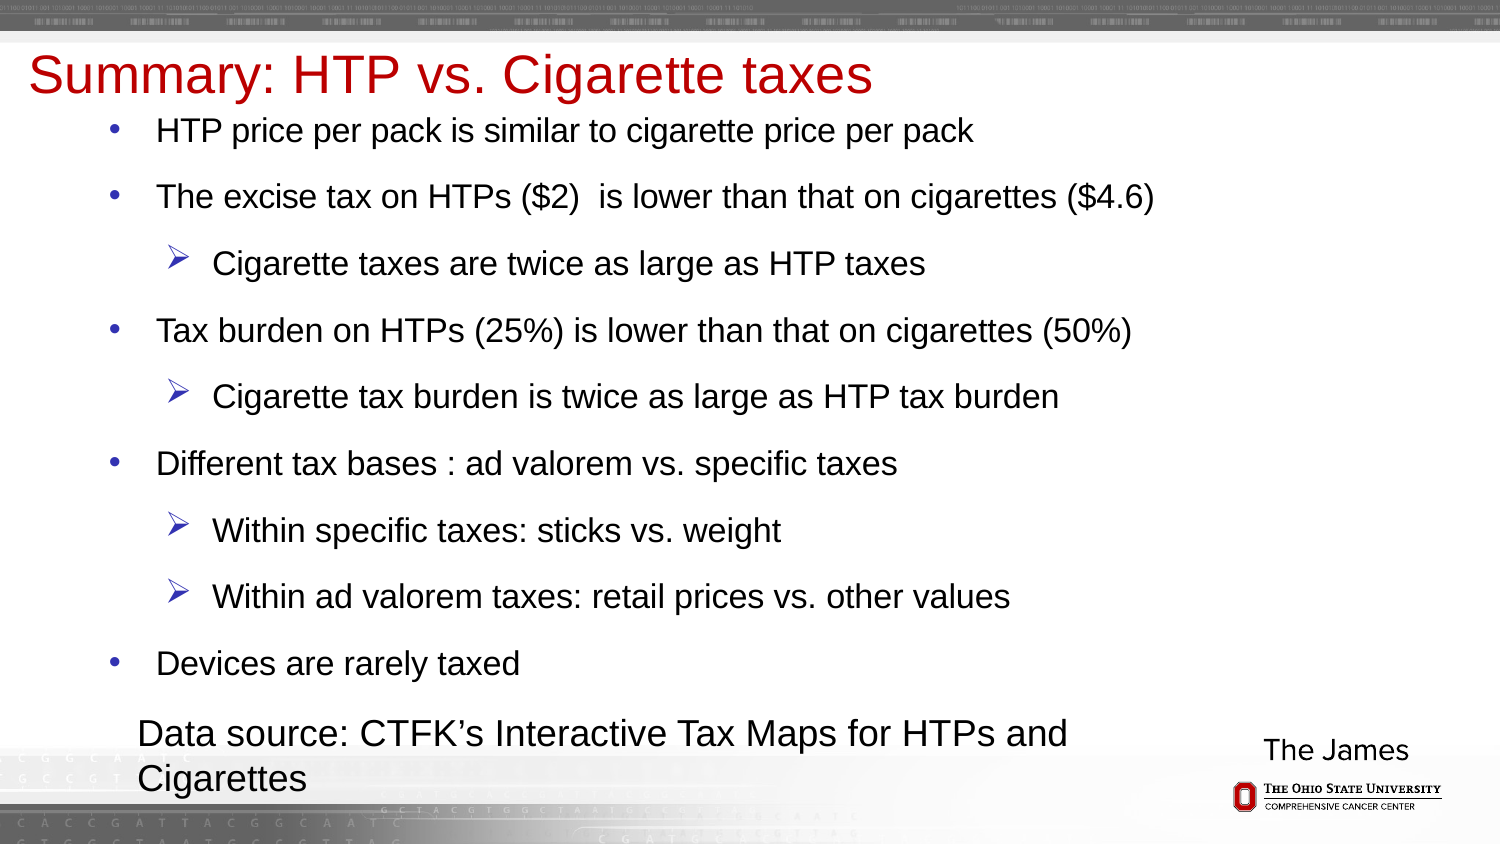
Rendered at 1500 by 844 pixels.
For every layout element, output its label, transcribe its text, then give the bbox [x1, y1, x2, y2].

picture [0, 739, 1500, 844]
picture [0, 0, 1500, 47]
title Summary: HTP vs. Cigarette taxes [25, 35, 1417, 182]
text_box Data source: CTFK’s Interactive Tax Maps for HTPs and Cigarettes [122, 701, 1220, 807]
text_box HTP price per pack is similar to cigarette price per pack The excise tax on HTPs ($2) is lower than that on cigarettes ($4.6) Cigarette taxes are twice as large as HTP taxes Tax burden on HTPs (25%) is lower than that on cigarettes (50%) Cigarette tax burden is twice as large as HTP tax burden Different tax bases : ad valorem vs. specific taxes Within specific taxes: sticks vs. weight Within ad valorem taxes: retail prices vs. other values Devices are rarely taxed [78, 105, 1456, 749]
